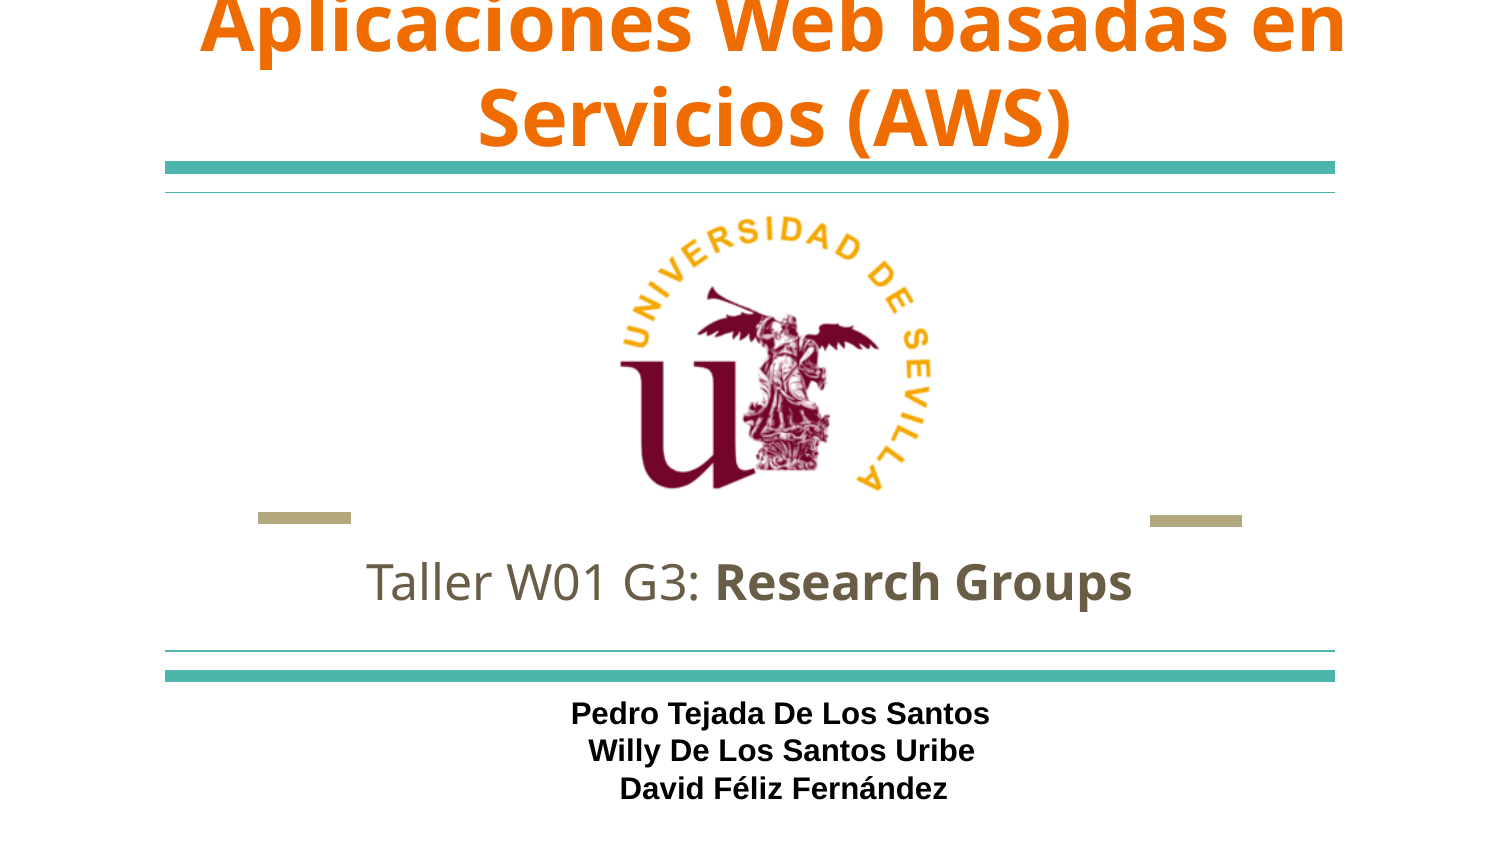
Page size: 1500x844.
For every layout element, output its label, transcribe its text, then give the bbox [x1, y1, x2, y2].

picture [614, 213, 937, 499]
subtitle Taller W01 G3: Research Groups [260, 535, 1240, 626]
text_box Pedro Tejada De Los Santos Willy De Los Santos Uribe David Féliz Fernández [454, 678, 1011, 844]
title Aplicaciones Web basadas en Servicios (AWS) [97, 67, 1453, 178]
